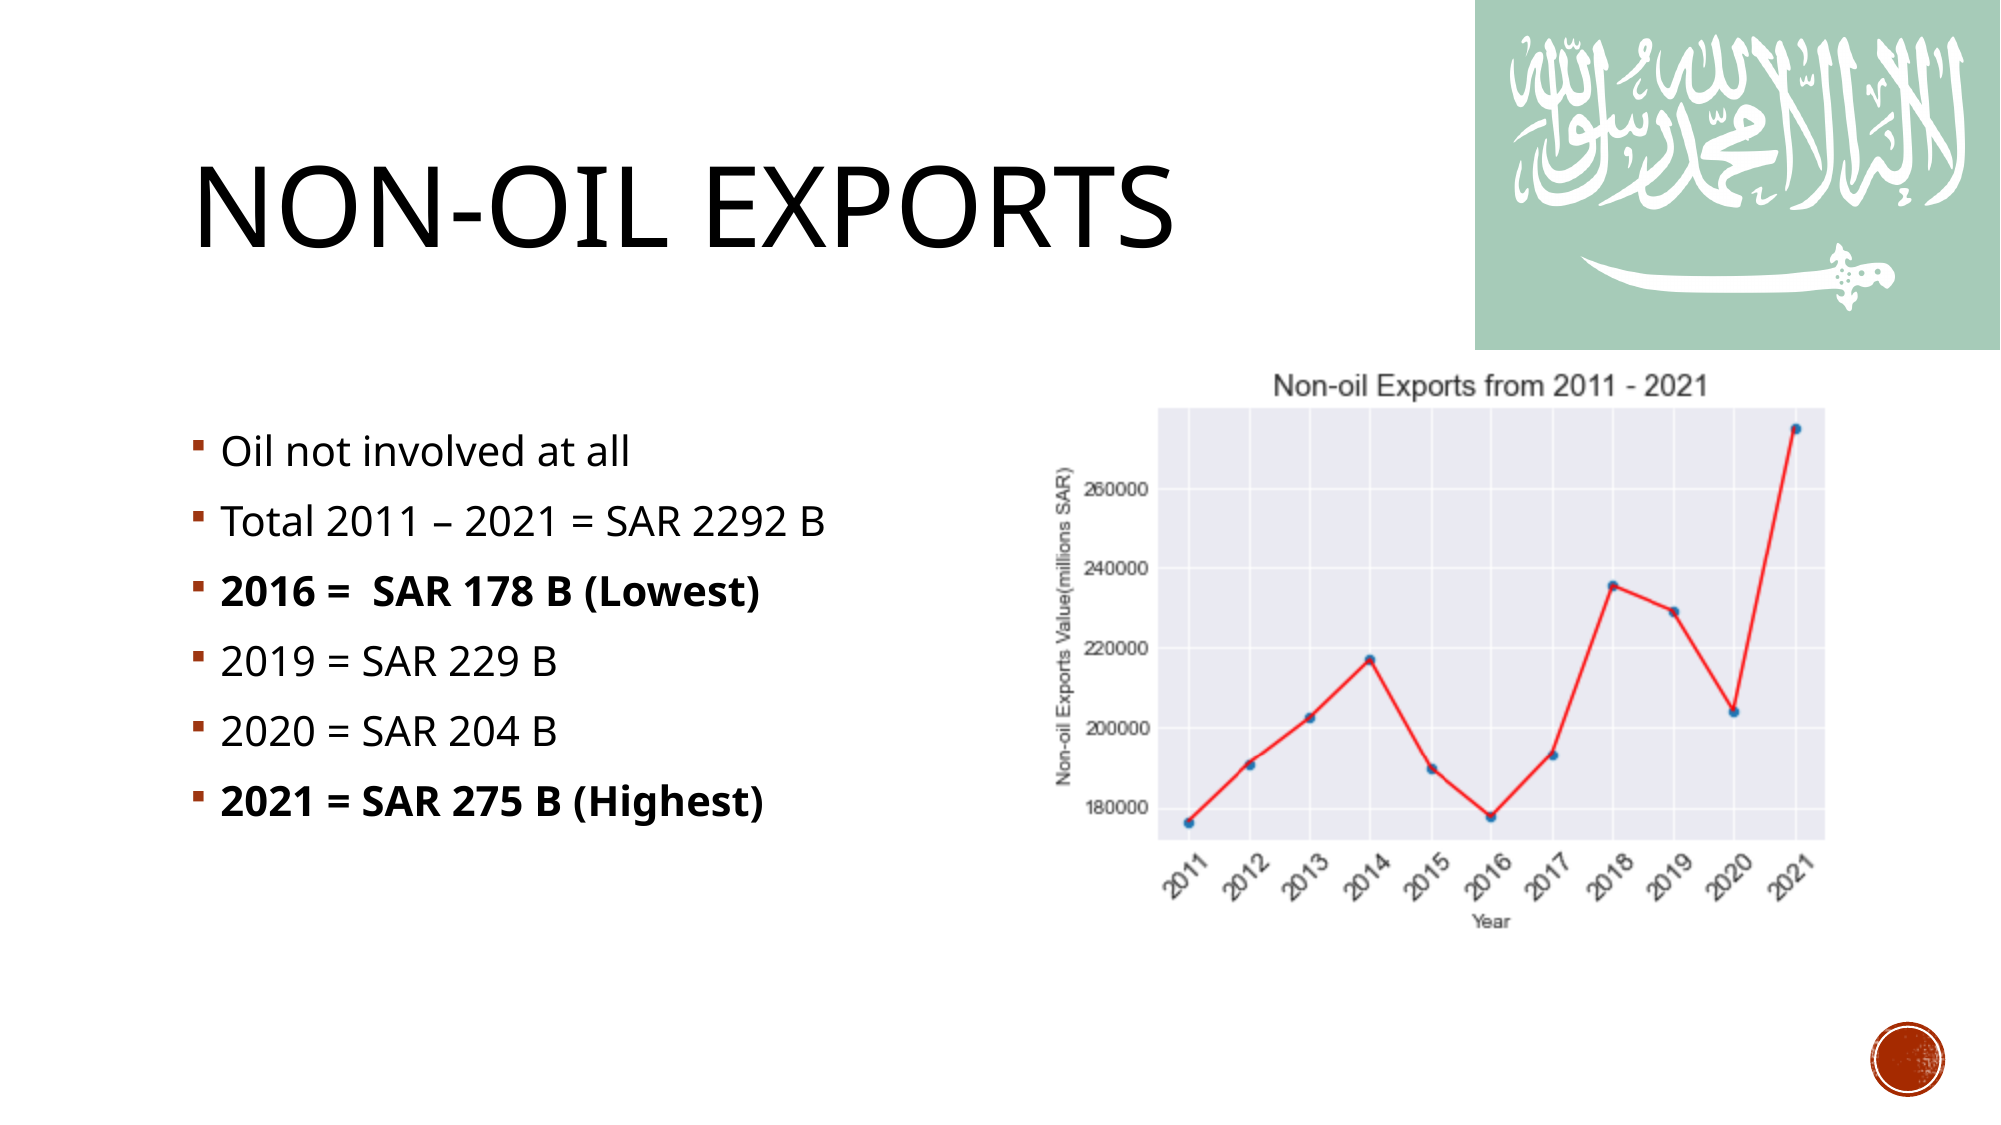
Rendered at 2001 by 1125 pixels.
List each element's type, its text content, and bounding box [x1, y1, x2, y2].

title Non-Oil exports [175, 79, 1475, 344]
picture [1032, 354, 1858, 957]
picture [1477, 2, 1999, 348]
list Oil not involved at all Total 2011 – 2021 = SAR 2292 B 2016 = SAR 178 B (Lowest) 2019 = SAR 229 B 2020 = SAR 204 B 2021 = SAR 275 B (Highest) [175, 348, 1180, 1013]
